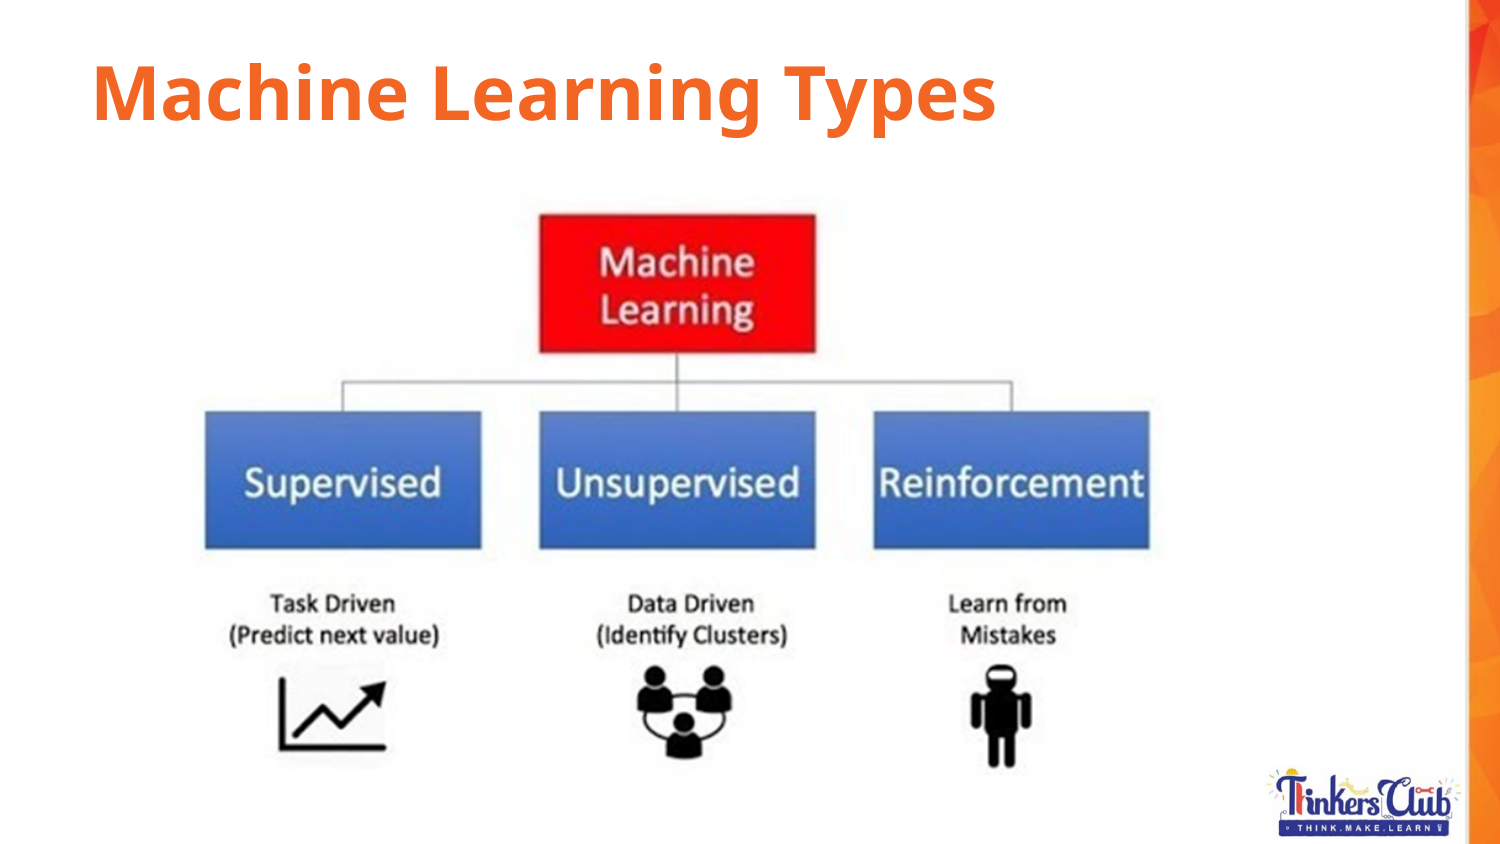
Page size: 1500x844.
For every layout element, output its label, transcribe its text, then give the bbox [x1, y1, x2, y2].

picture [191, 176, 1166, 778]
subtitle Machine Learning Types [0, 37, 1461, 99]
picture [1263, 764, 1462, 839]
picture [1465, 0, 1500, 844]
